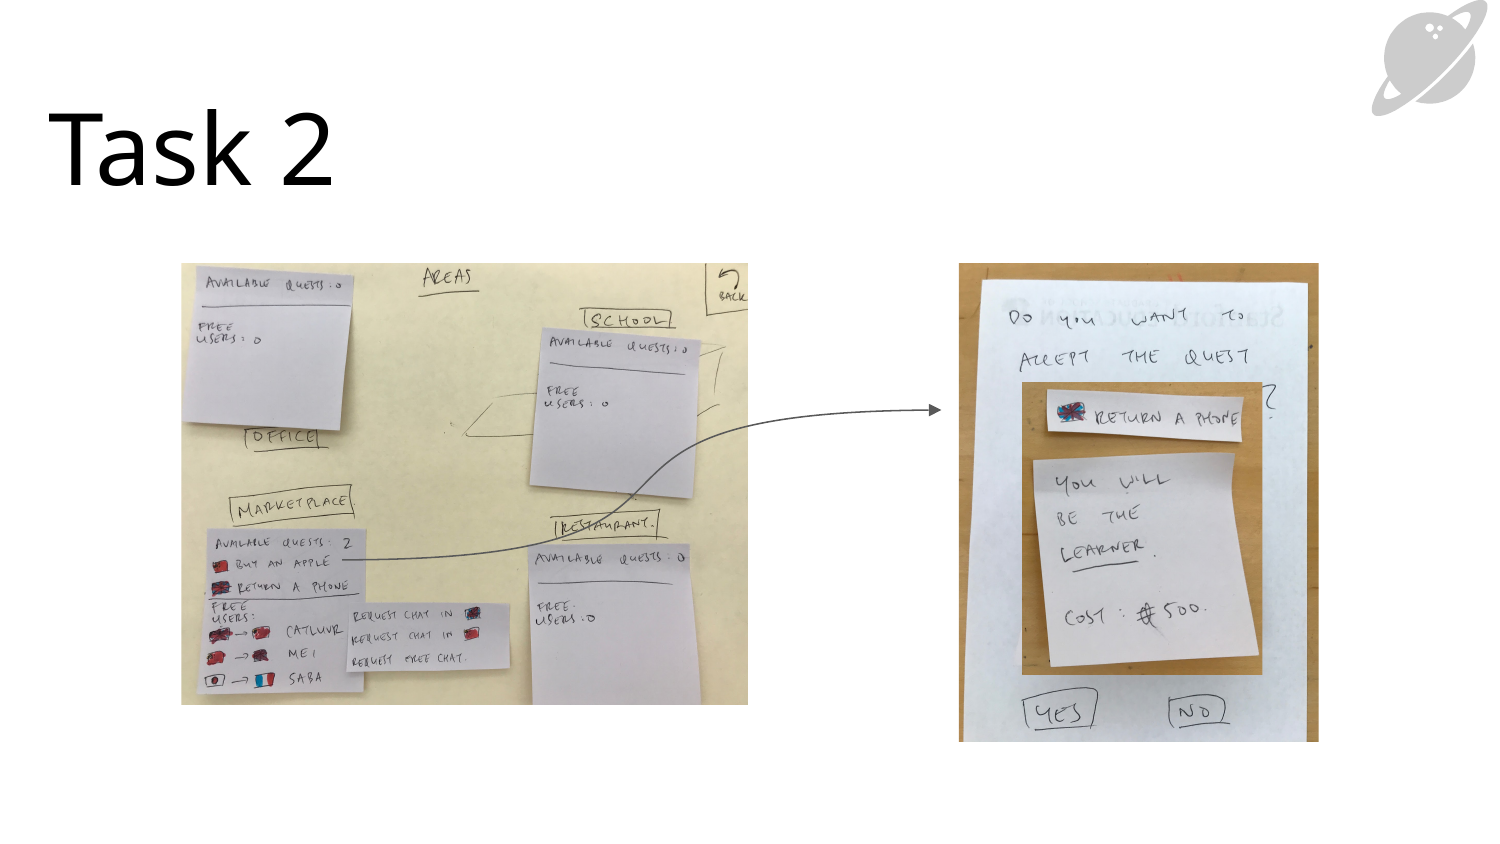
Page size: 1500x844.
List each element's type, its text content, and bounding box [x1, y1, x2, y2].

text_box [341, 409, 942, 561]
picture [181, 263, 749, 705]
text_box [1371, 0, 1488, 117]
title Task 2 [33, 70, 1432, 165]
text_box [958, 263, 1319, 742]
